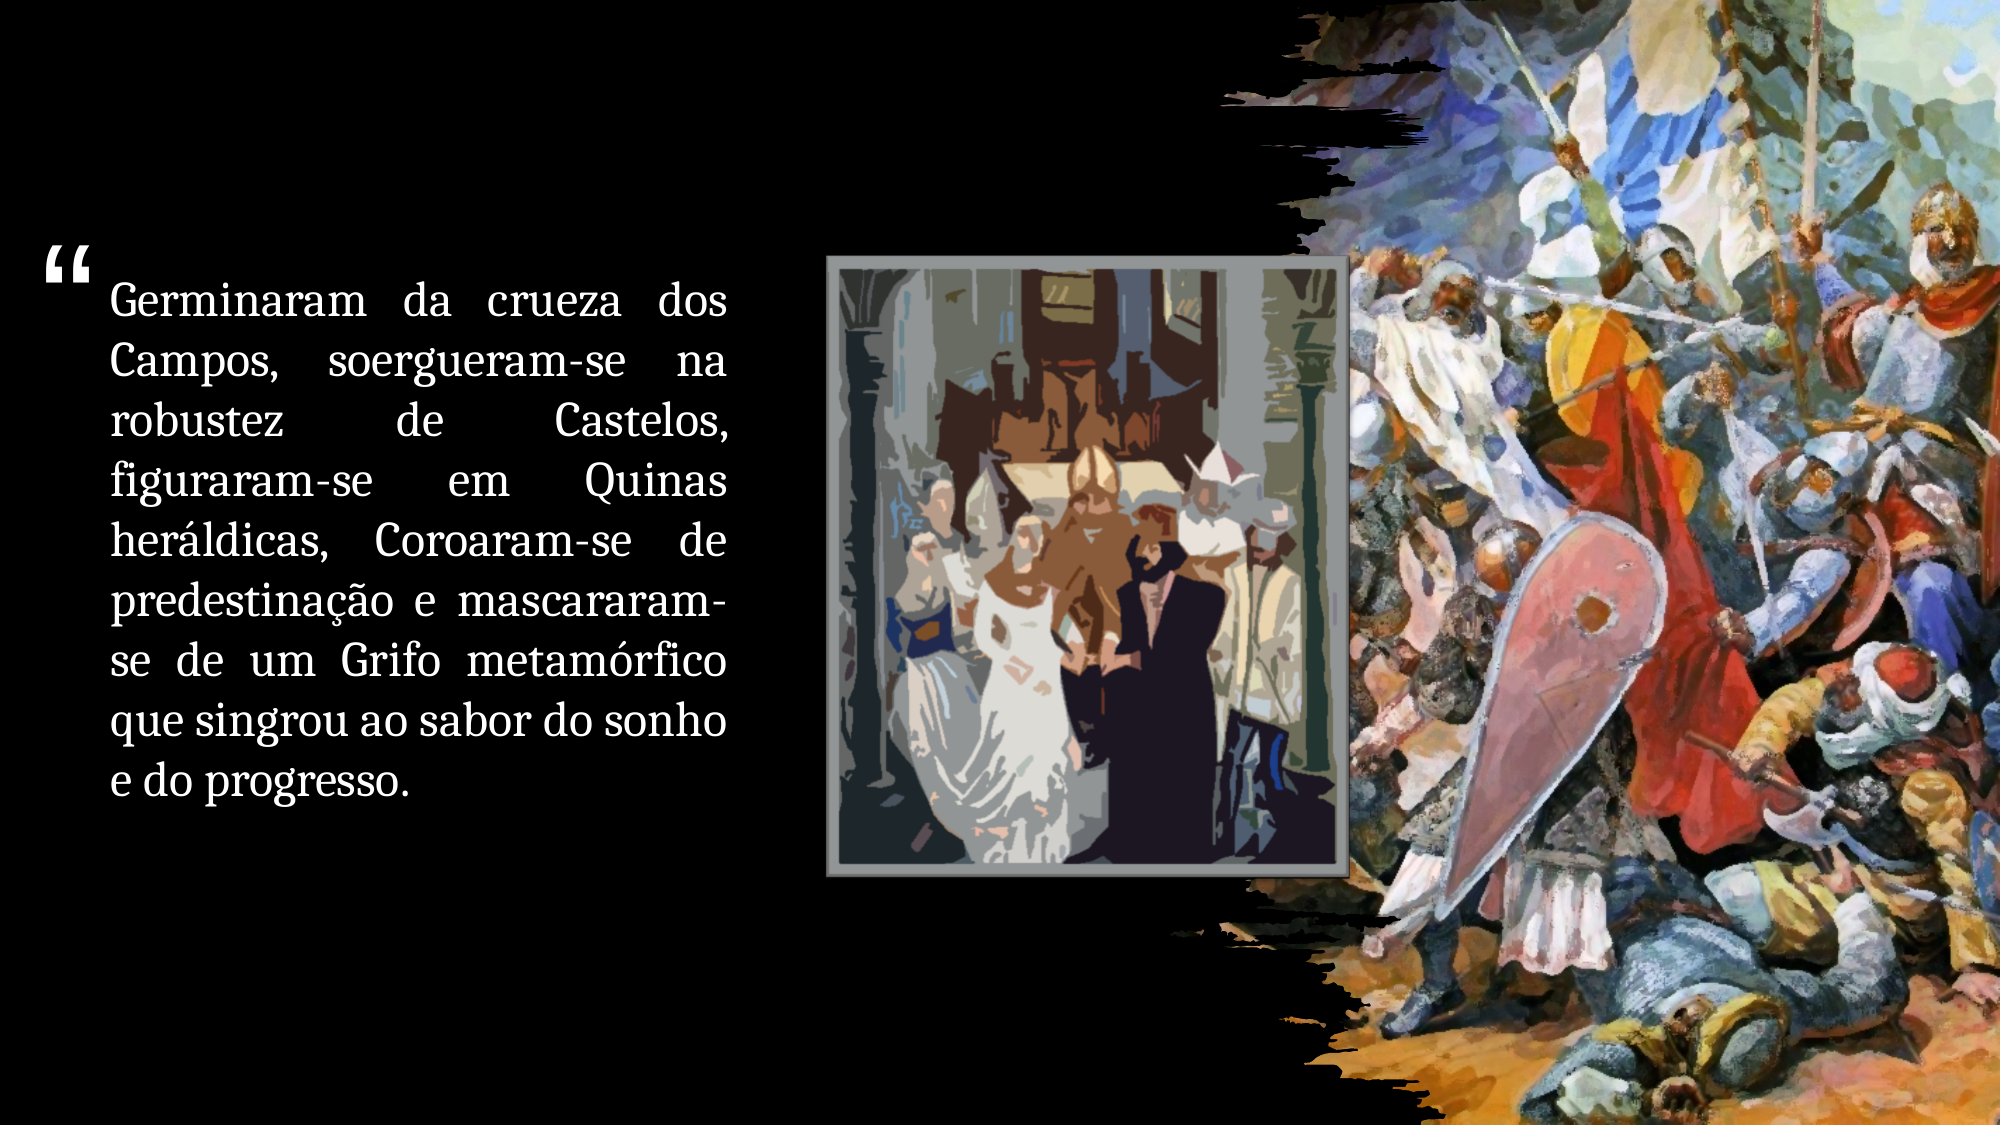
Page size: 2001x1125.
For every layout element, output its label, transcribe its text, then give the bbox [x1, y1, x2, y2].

text_box Germinaram da crueza dos Campos, soergueram-se na robustez de Castelos, figuraram-se em Quinas heráldicas, Coroaram-se de predestinação e mascararam-se de um Grifo metamórfico que singrou ao sabor do sonho e do progresso. [95, 259, 743, 814]
picture [815, 0, 2000, 1125]
text_box “ [25, 186, 70, 401]
